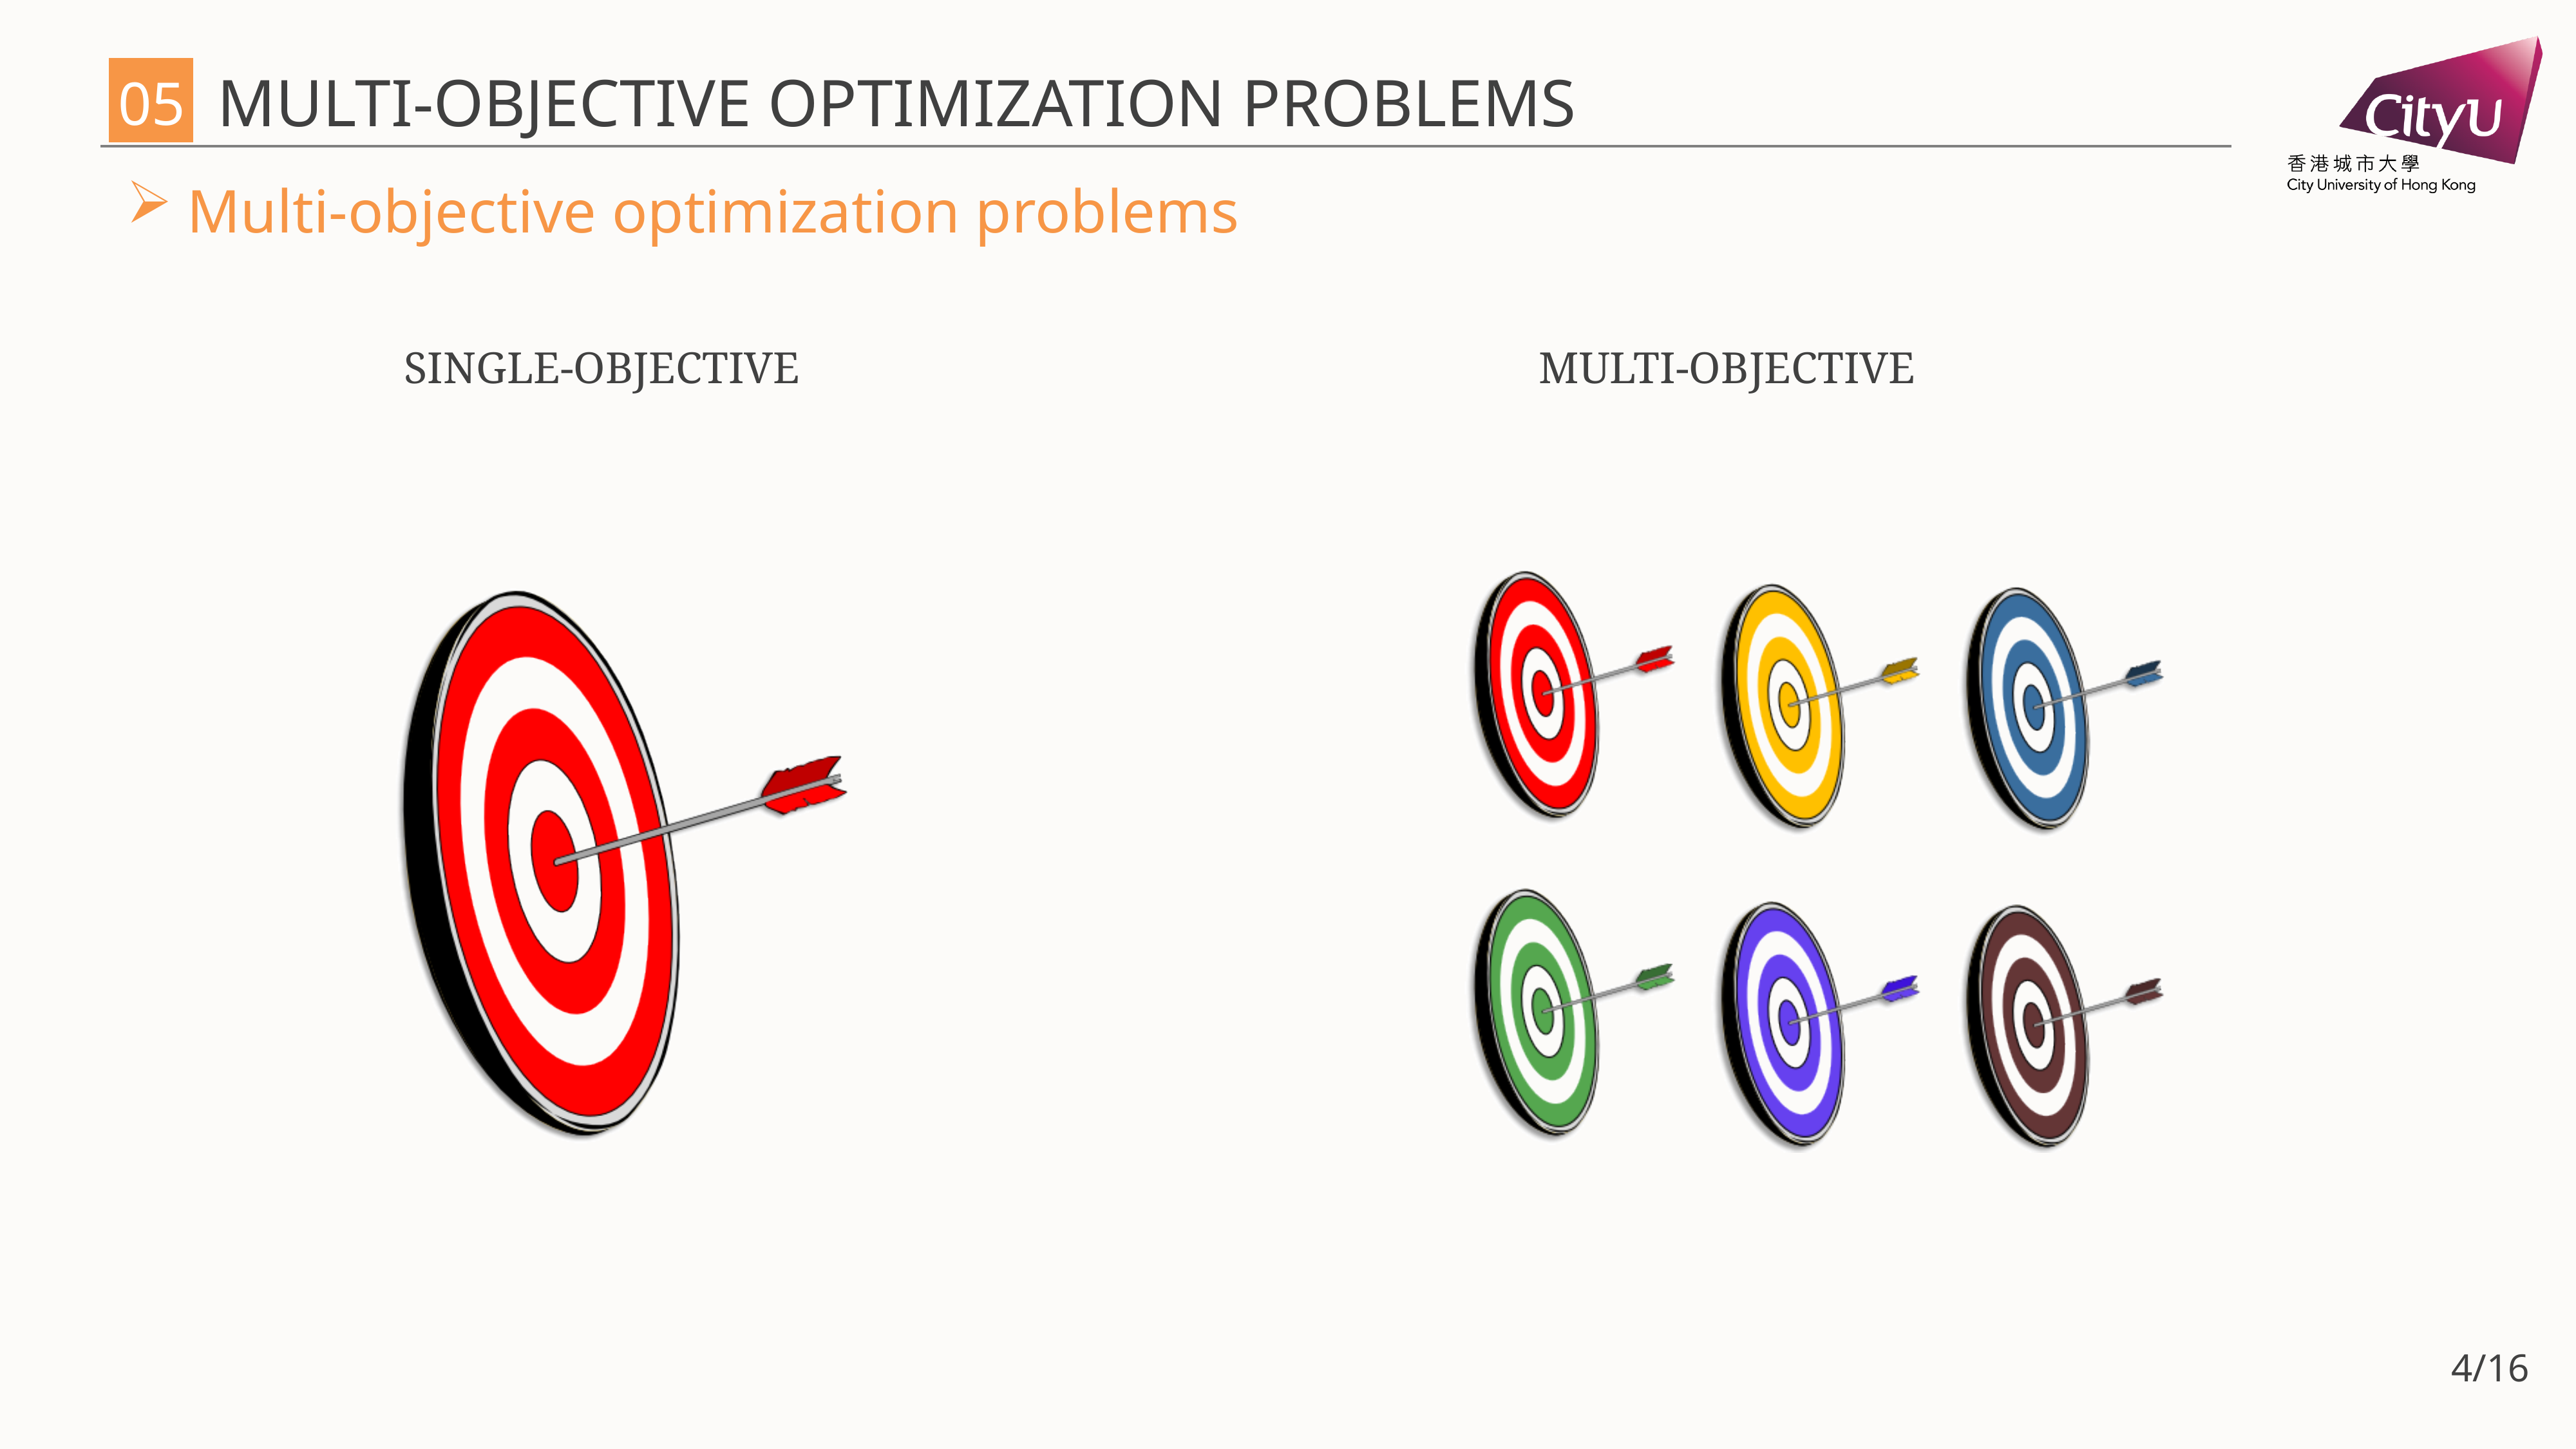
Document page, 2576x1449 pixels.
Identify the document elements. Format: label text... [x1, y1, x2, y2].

text_box SINGLE-OBJECTIVE [394, 336, 821, 397]
text_box Multi-objective optimization problems [121, 147, 2092, 250]
text_box MULTI-OBJECTIVE [1529, 336, 1926, 397]
title Multi-objective Optimization Problems [207, 58, 2369, 155]
text_box 05 [110, 61, 193, 142]
text_box 4/16 [2296, 1318, 2540, 1394]
picture [2287, 34, 2546, 193]
picture [1455, 531, 2175, 1153]
picture [359, 549, 862, 1153]
